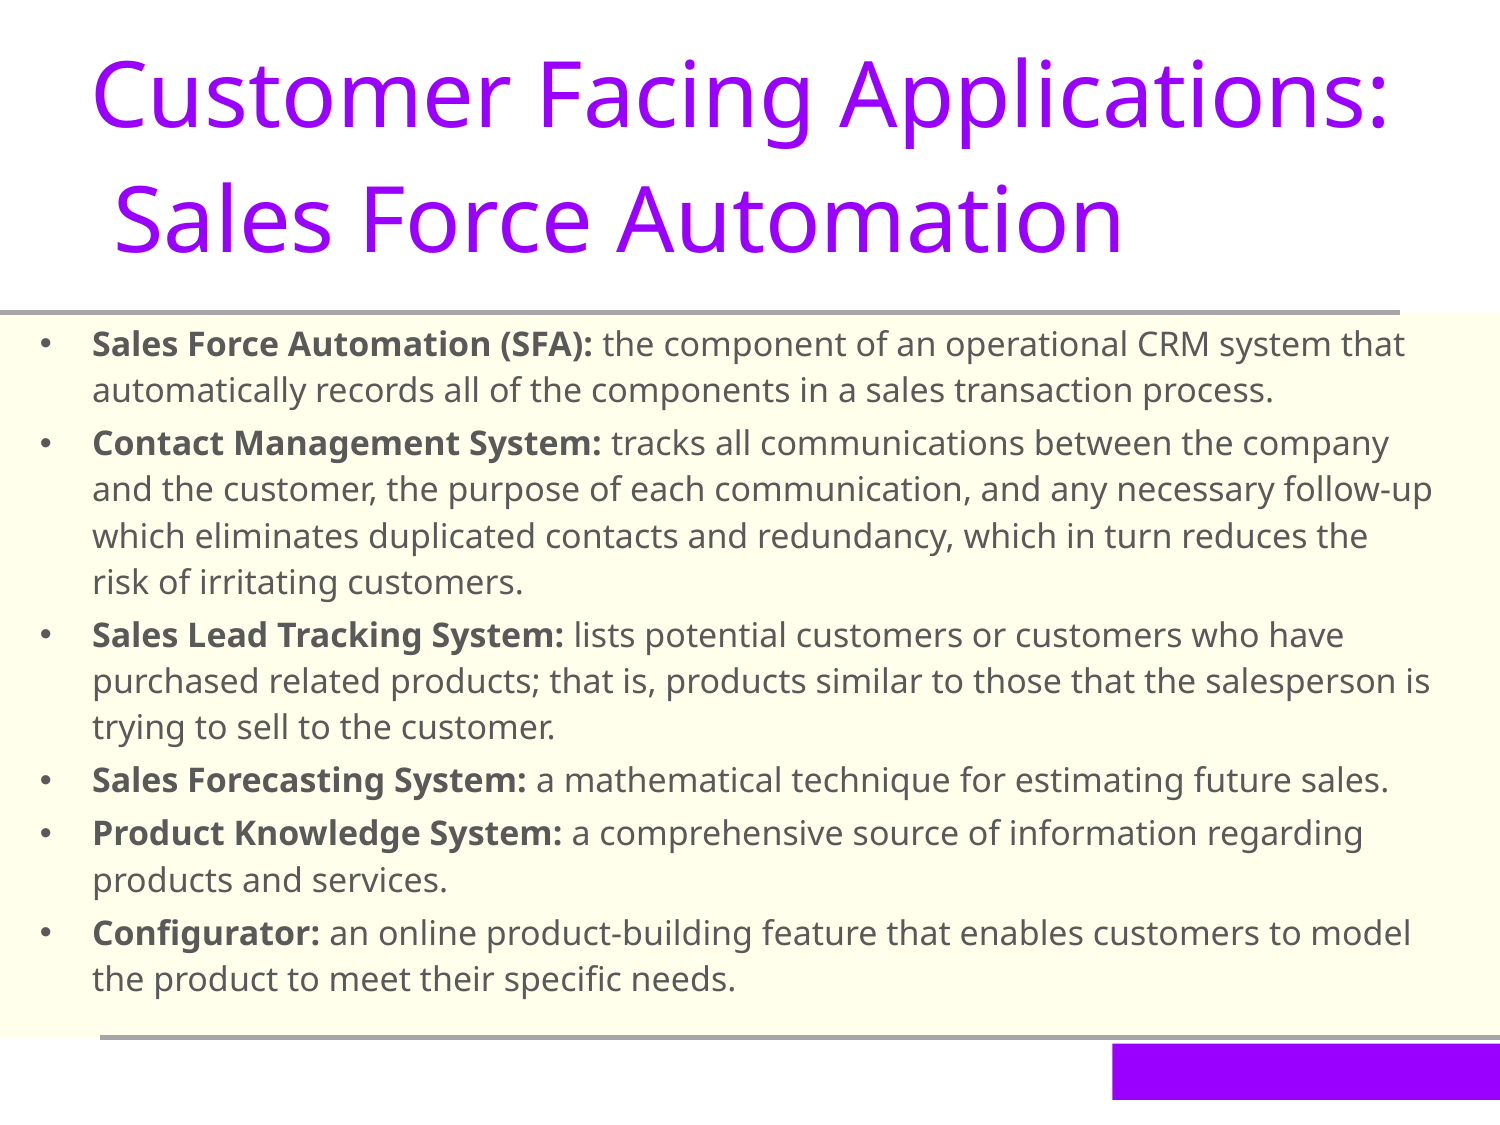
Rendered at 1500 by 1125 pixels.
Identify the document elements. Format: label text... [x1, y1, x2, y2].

list Sales Force Automation (SFA): the component of an operational CRM system that automatically records all of the components in a sales transaction process. Contact Management System: tracks all communications between the company and the customer, the purpose of each communication, and any necessary follow-up which eliminates duplicated contacts and redundancy, which in turn reduces the risk of irritating customers. Sales Lead Tracking System: lists potential customers or customers who have purchased related products; that is, products similar to those that the salesperson is trying to sell to the customer. Sales Forecasting System: a mathematical technique for estimating future sales. Product Knowledge System: a comprehensive source of information regarding products and services. Configurator: an online product-building feature that enables customers to model the product to meet their specific needs. [24, 312, 1450, 1025]
subtitle Customer Facing Applications: Sales Force Automation [75, 12, 1413, 288]
